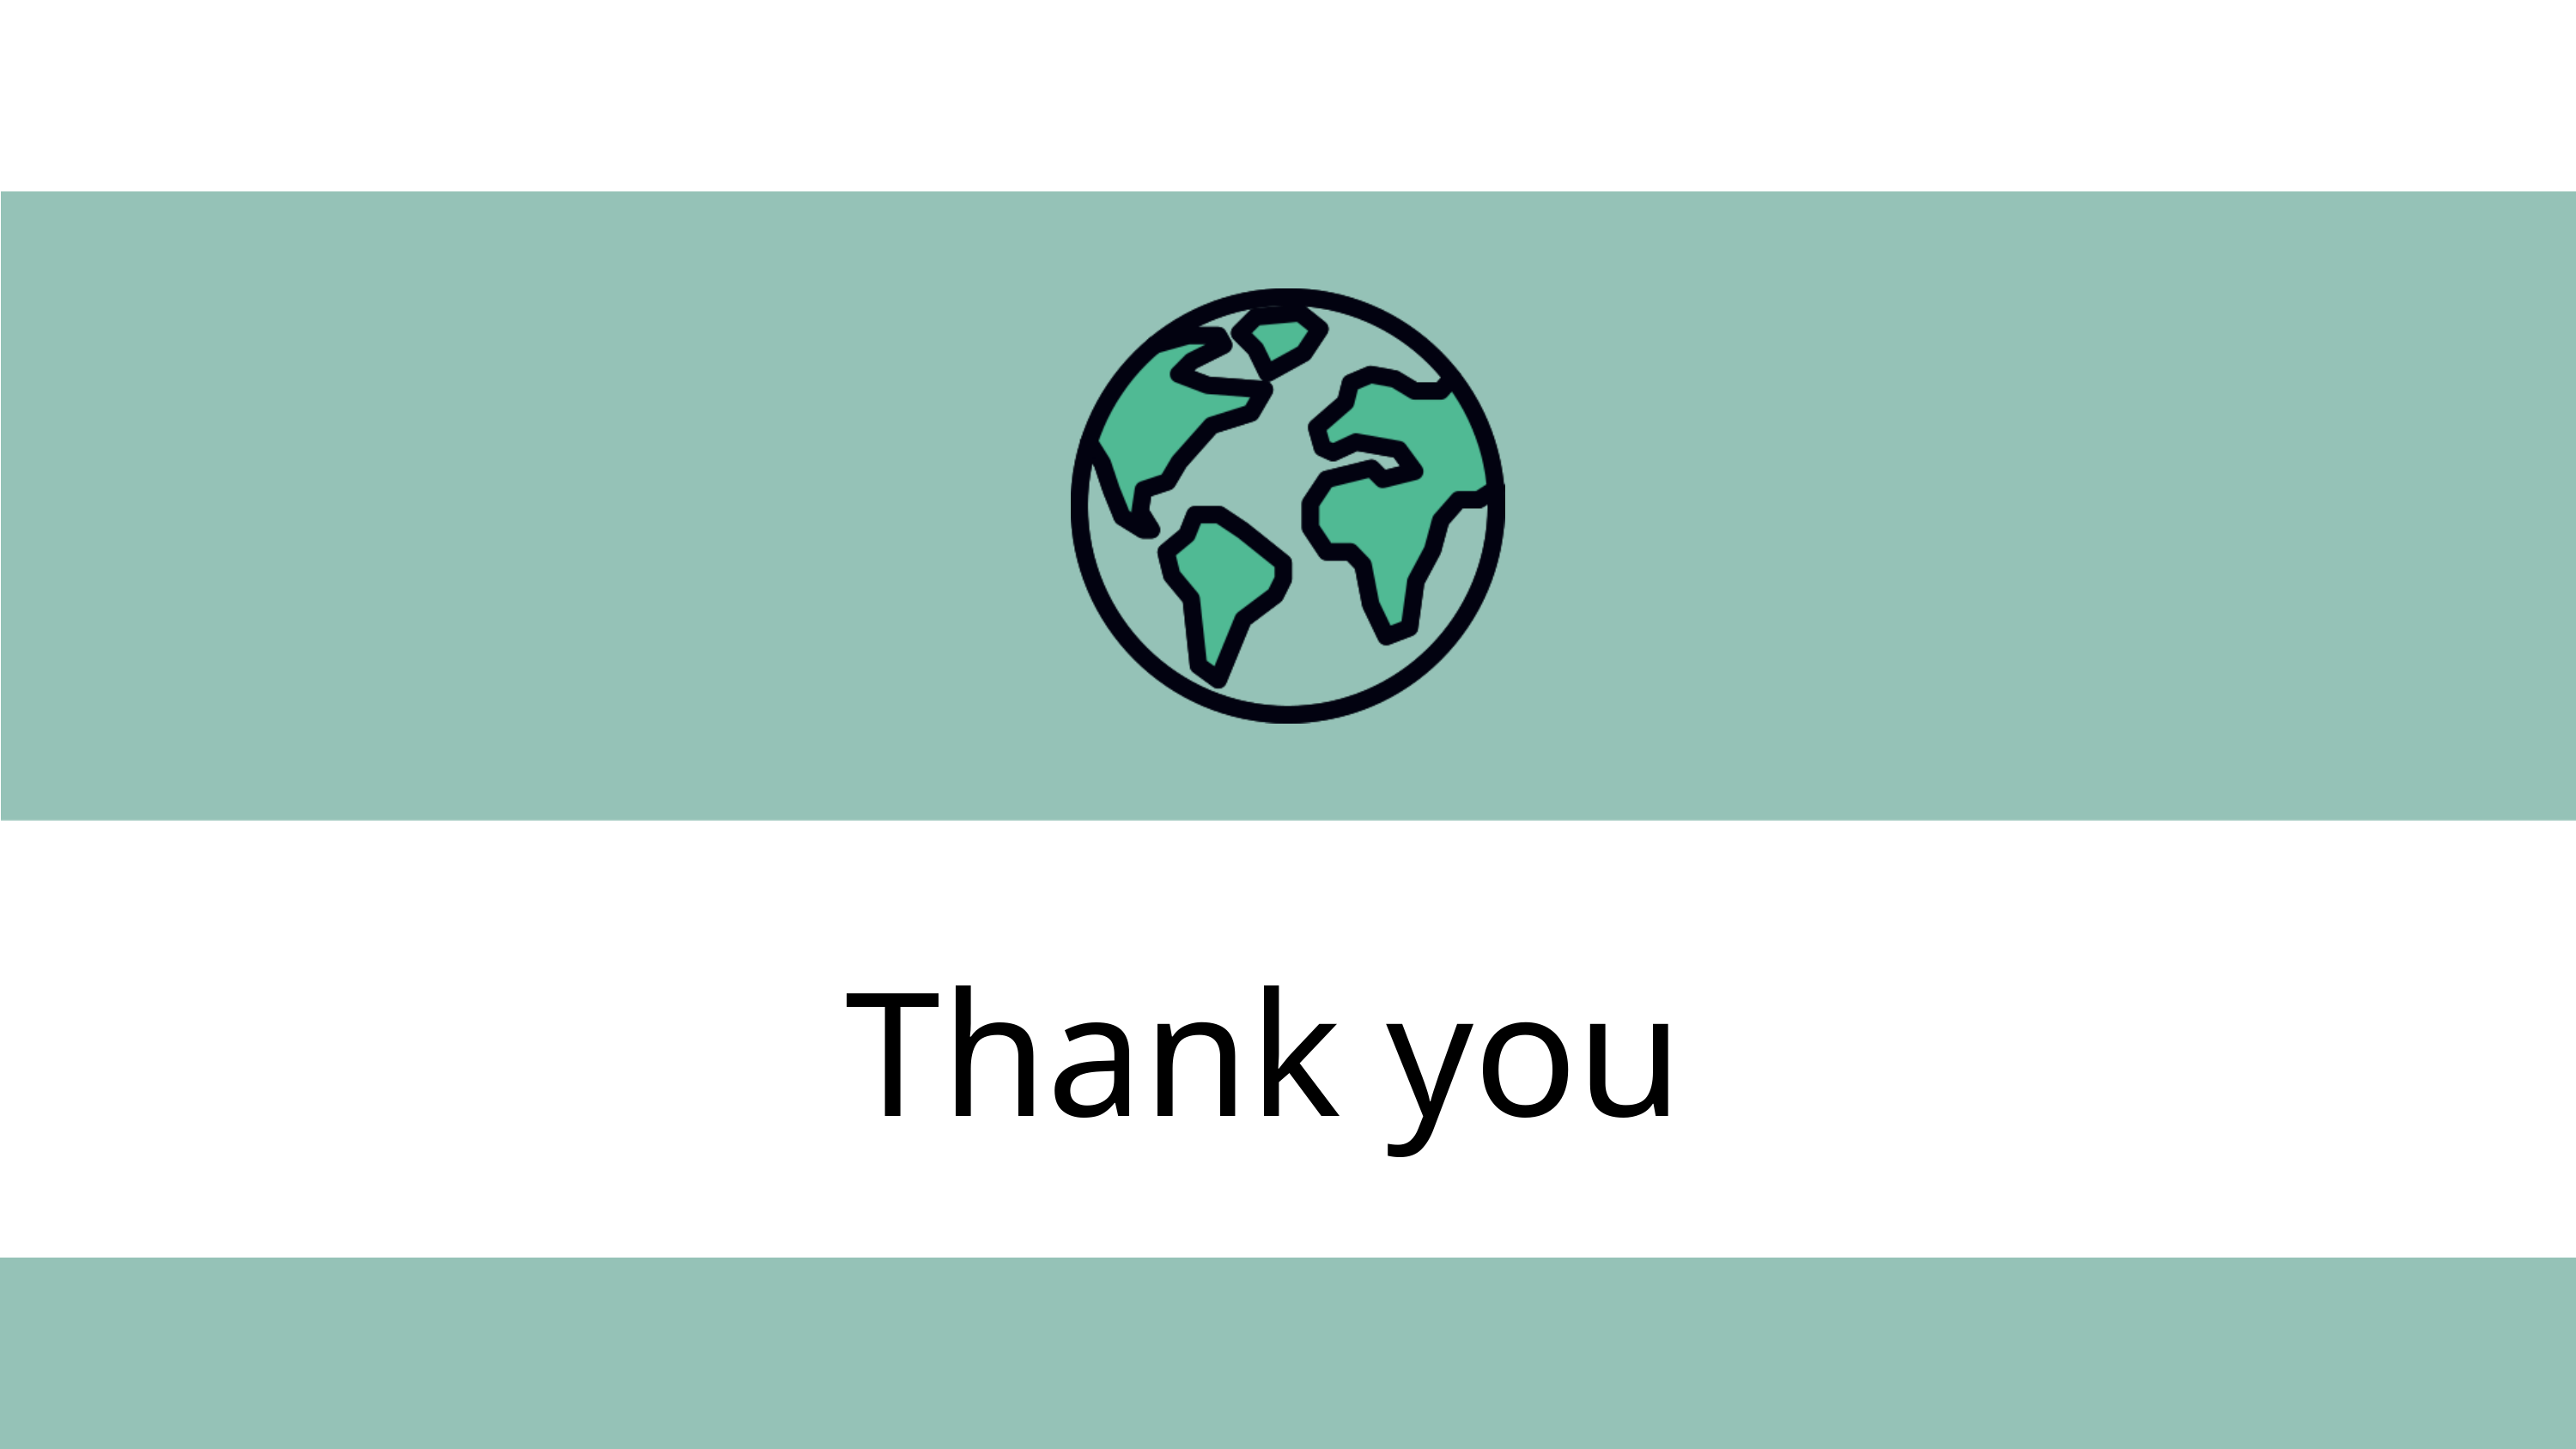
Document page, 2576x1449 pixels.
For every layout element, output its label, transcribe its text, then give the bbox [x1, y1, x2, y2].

text_box Thank you [833, 938, 1743, 1157]
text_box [1070, 288, 1506, 724]
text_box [1, 191, 2576, 821]
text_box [0, 1257, 2576, 1449]
